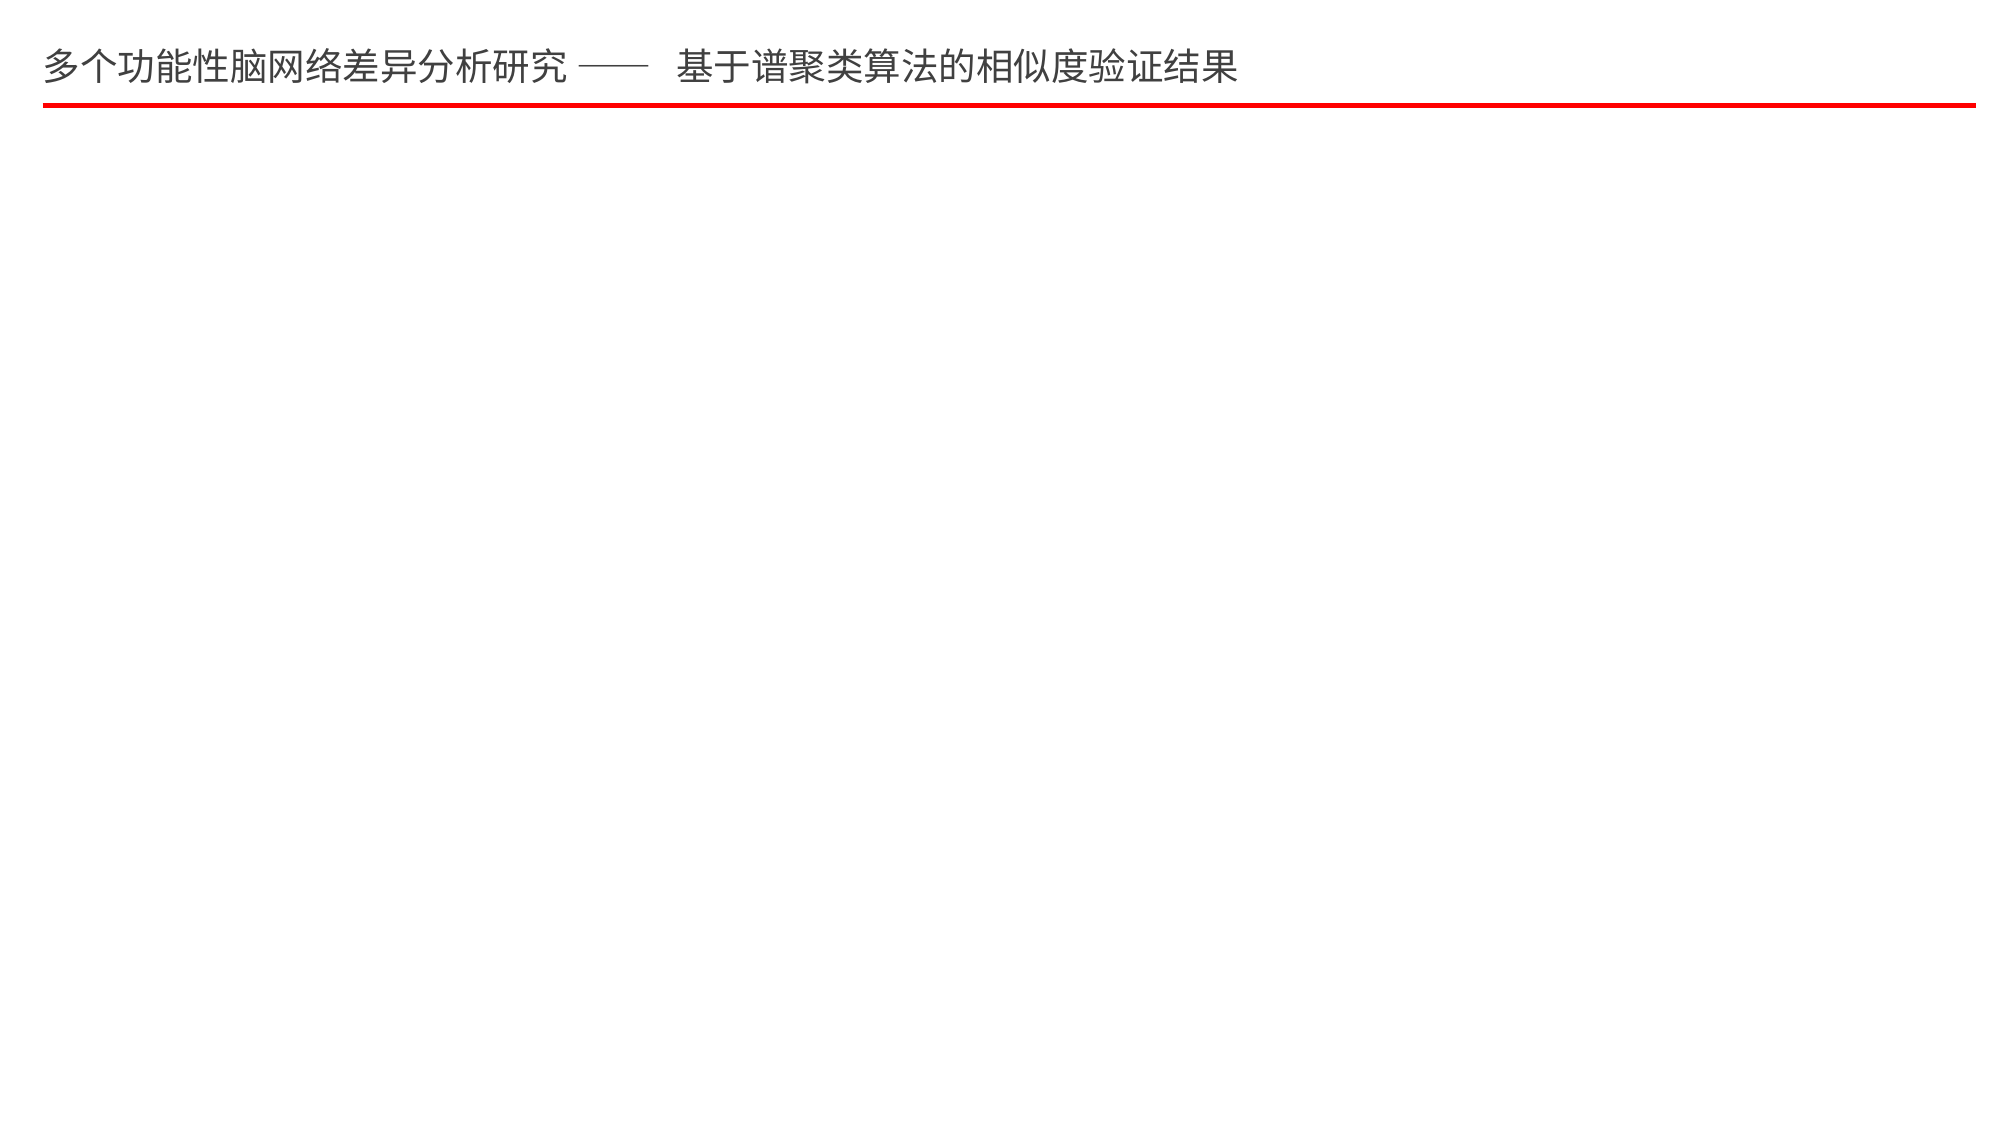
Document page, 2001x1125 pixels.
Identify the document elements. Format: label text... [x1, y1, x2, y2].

text_box 多个功能性脑网络差异分析研究 —— 基于谱聚类算法的相似度验证结果 [42, 22, 1281, 103]
